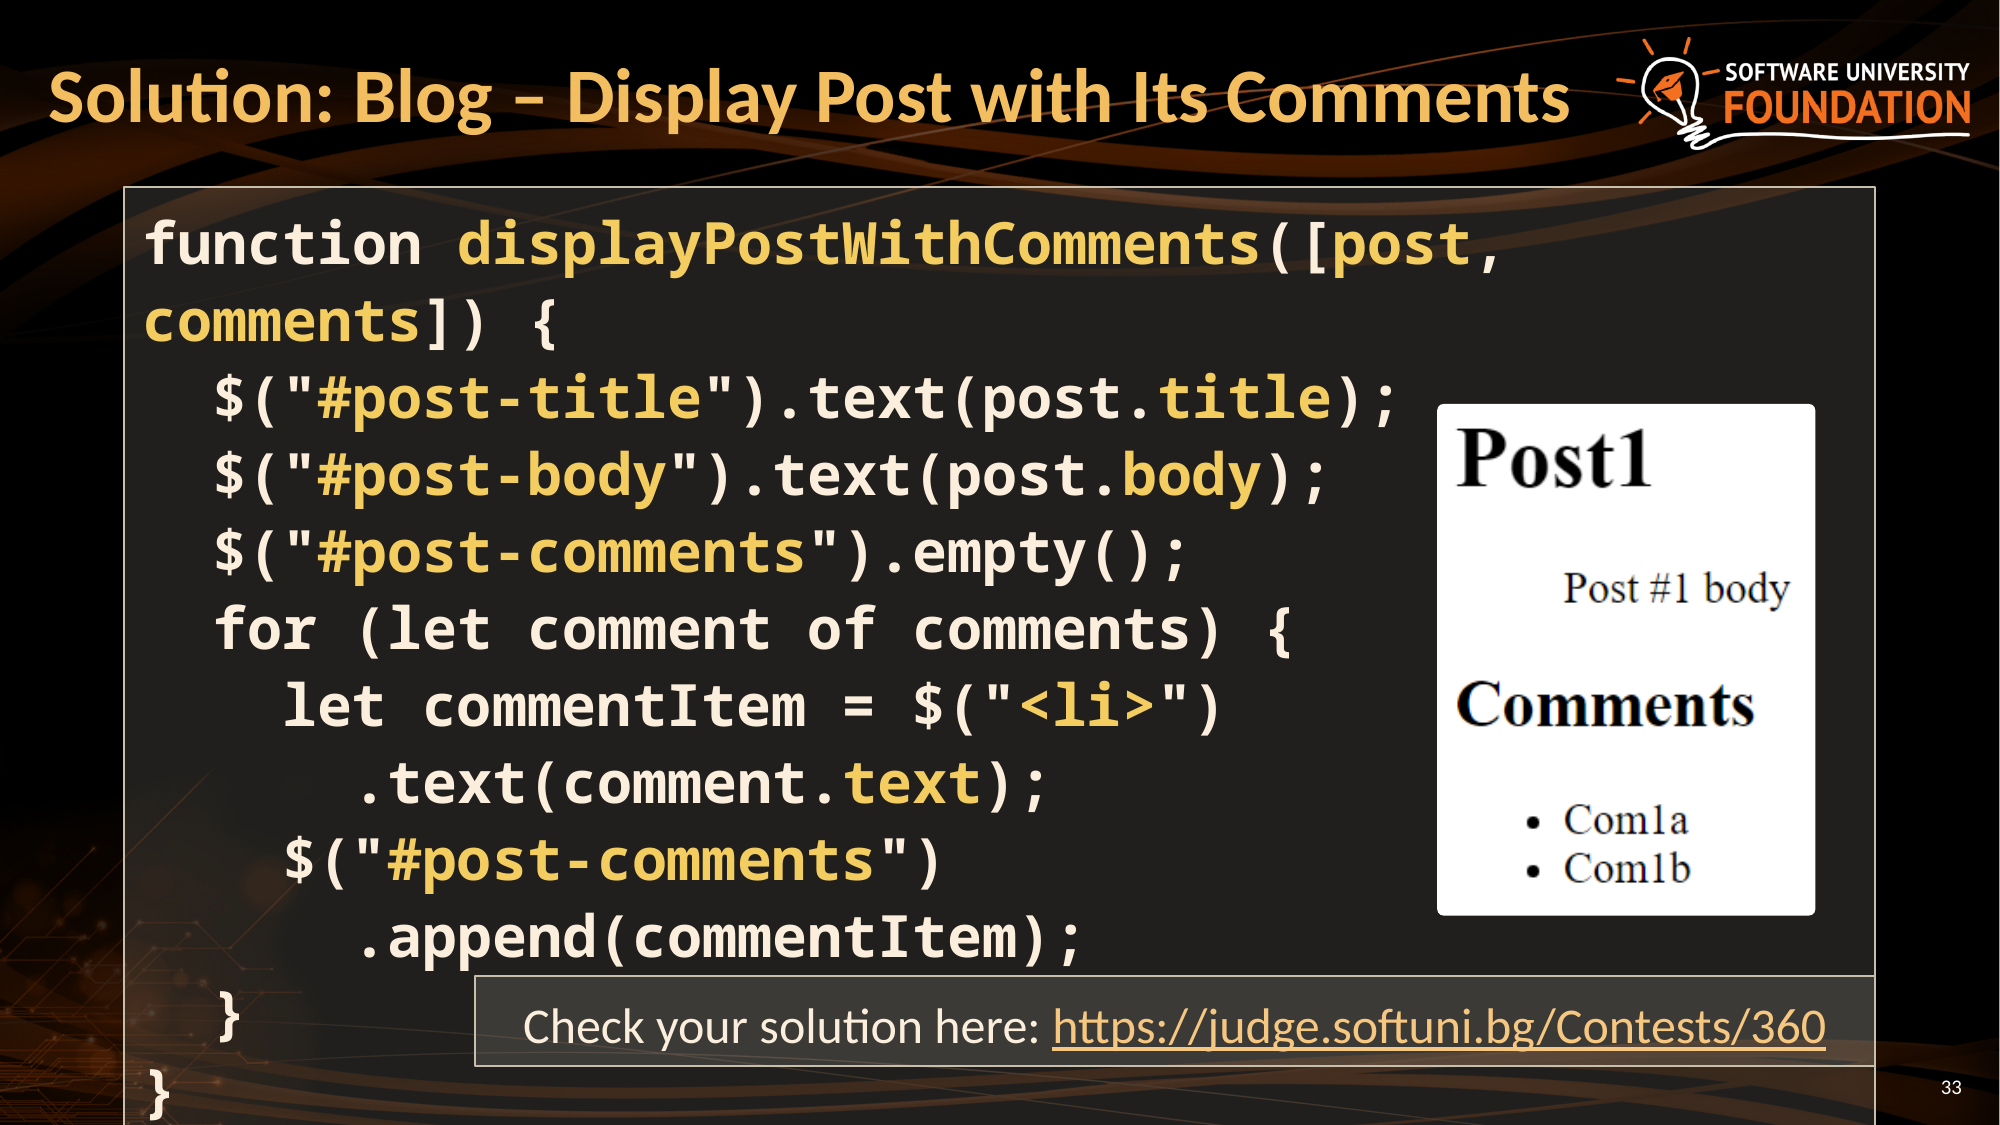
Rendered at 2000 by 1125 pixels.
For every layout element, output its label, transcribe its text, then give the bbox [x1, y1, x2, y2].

slide_number 33 [1897, 1070, 1968, 1103]
title Solution: Blog – Display Post with Its Comments [30, 6, 1602, 189]
picture [1437, 403, 1816, 916]
text_box Check your solution here: https://judge.softuni.bg/Contests/360 [474, 976, 1875, 1066]
text_box function displayPostWithComments([post, comments]) { $("#post-title").text(post.title); $("#post-body").text(post.body); $("#post-comments").empty(); for (let comment of comments) { let commentItem = $("<li>") .text(comment.text); $("#post-comments") .append(commentItem); } } [124, 187, 1875, 1125]
picture [0, 0, 2000, 1125]
